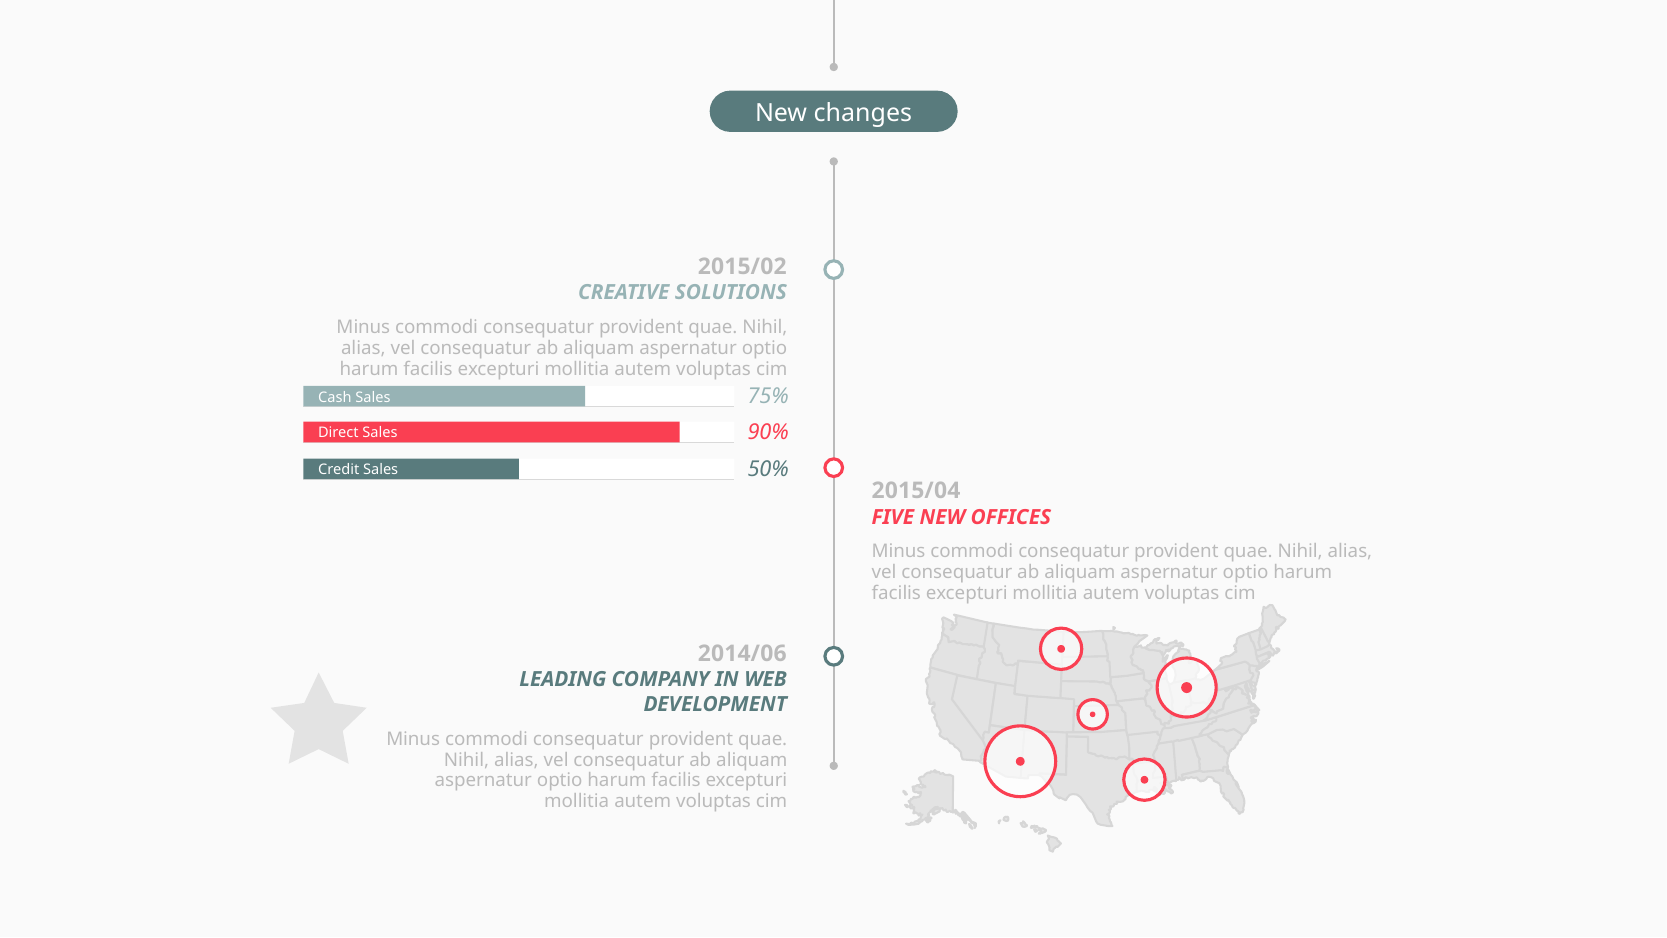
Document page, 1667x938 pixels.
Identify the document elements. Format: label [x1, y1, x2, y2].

text_box [856, 468, 1401, 852]
text_box [270, 630, 802, 819]
text_box [822, 161, 845, 767]
text_box [289, 244, 804, 489]
text_box [707, 88, 960, 135]
